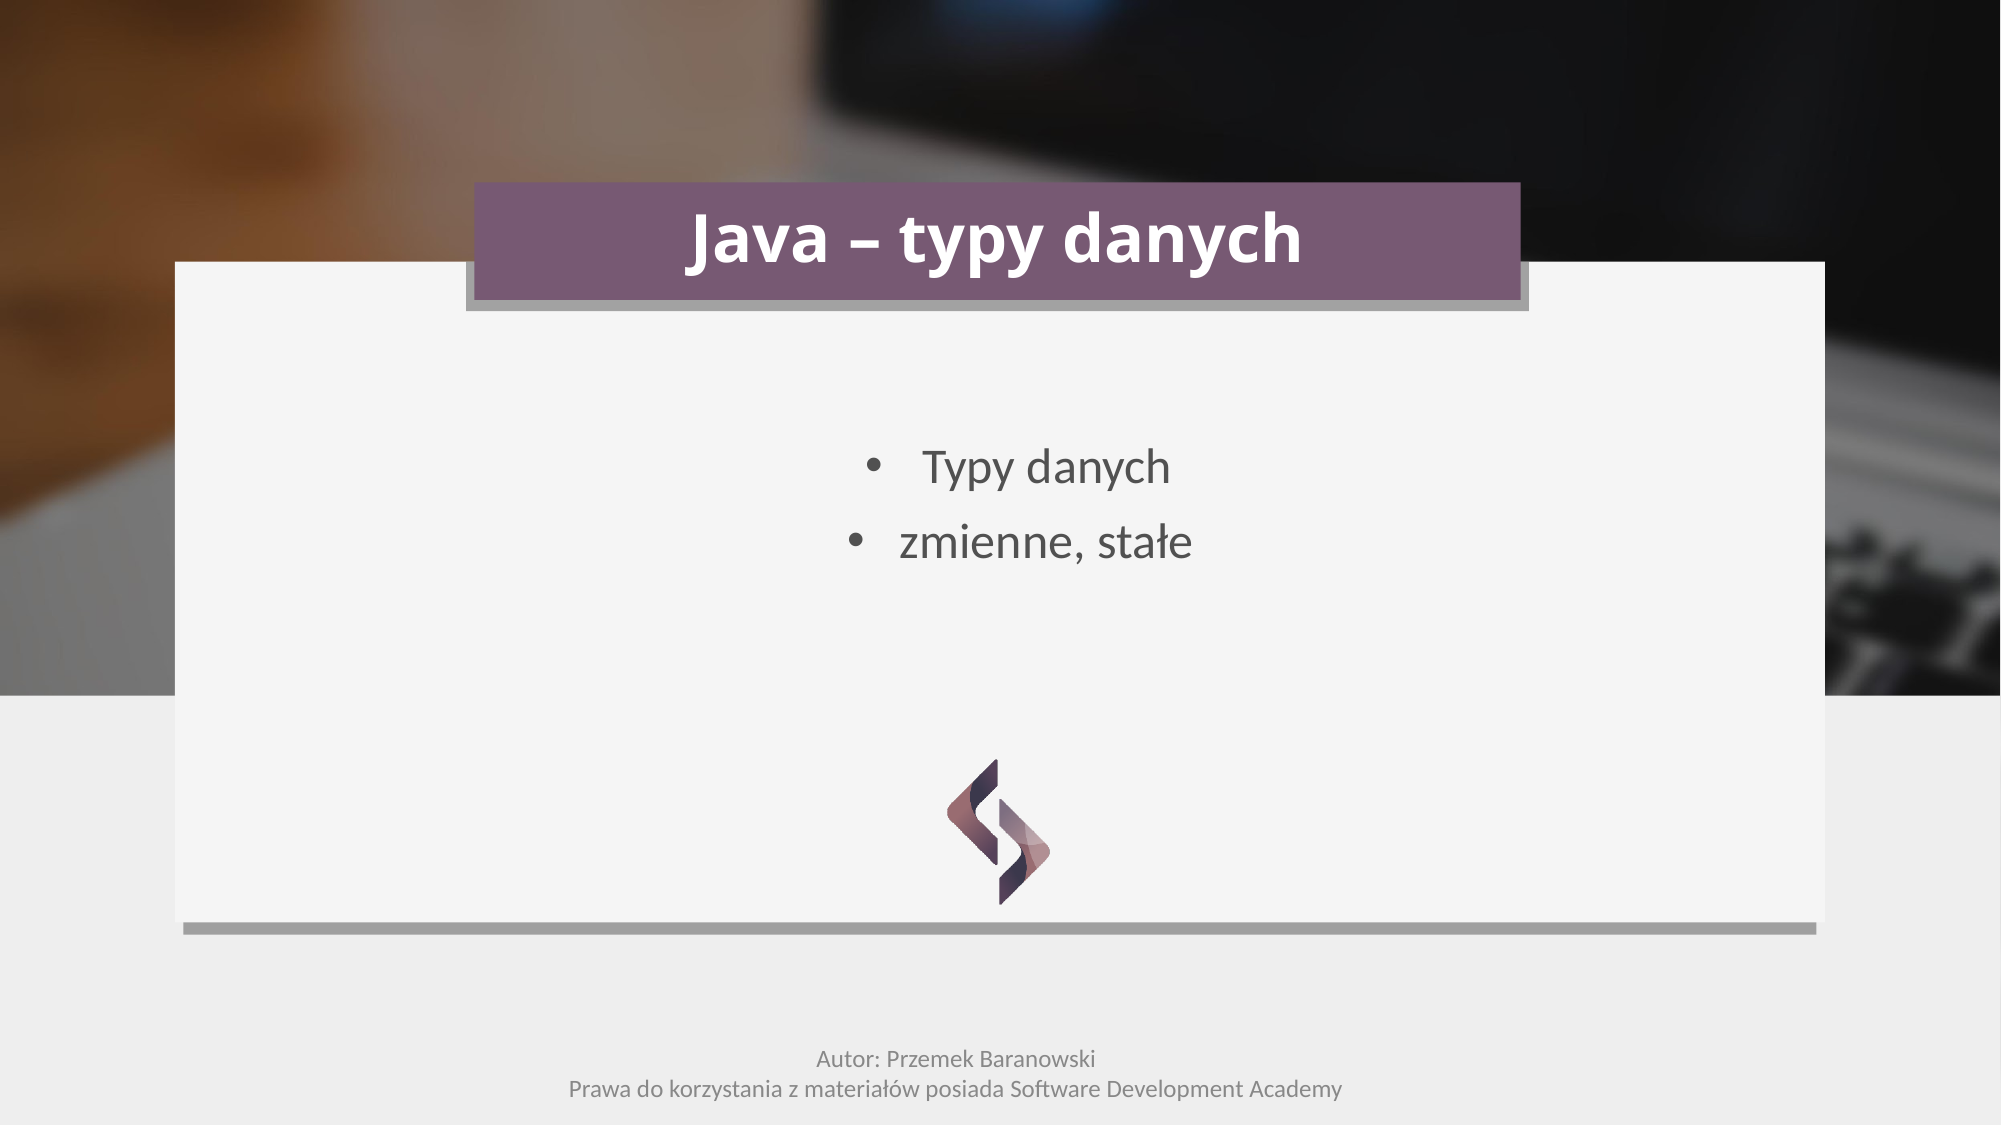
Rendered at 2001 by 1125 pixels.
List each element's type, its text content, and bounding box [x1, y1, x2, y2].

list Typy danych zmienne, stałe [321, 344, 1678, 743]
title Java – typy danych [474, 182, 1521, 300]
picture [0, 0, 2001, 1125]
picture [900, 747, 1261, 917]
footer Autor: Przemek Baranowski Prawa do korzystania z materiałów posiada Software Development Academy [486, 1042, 1427, 1103]
